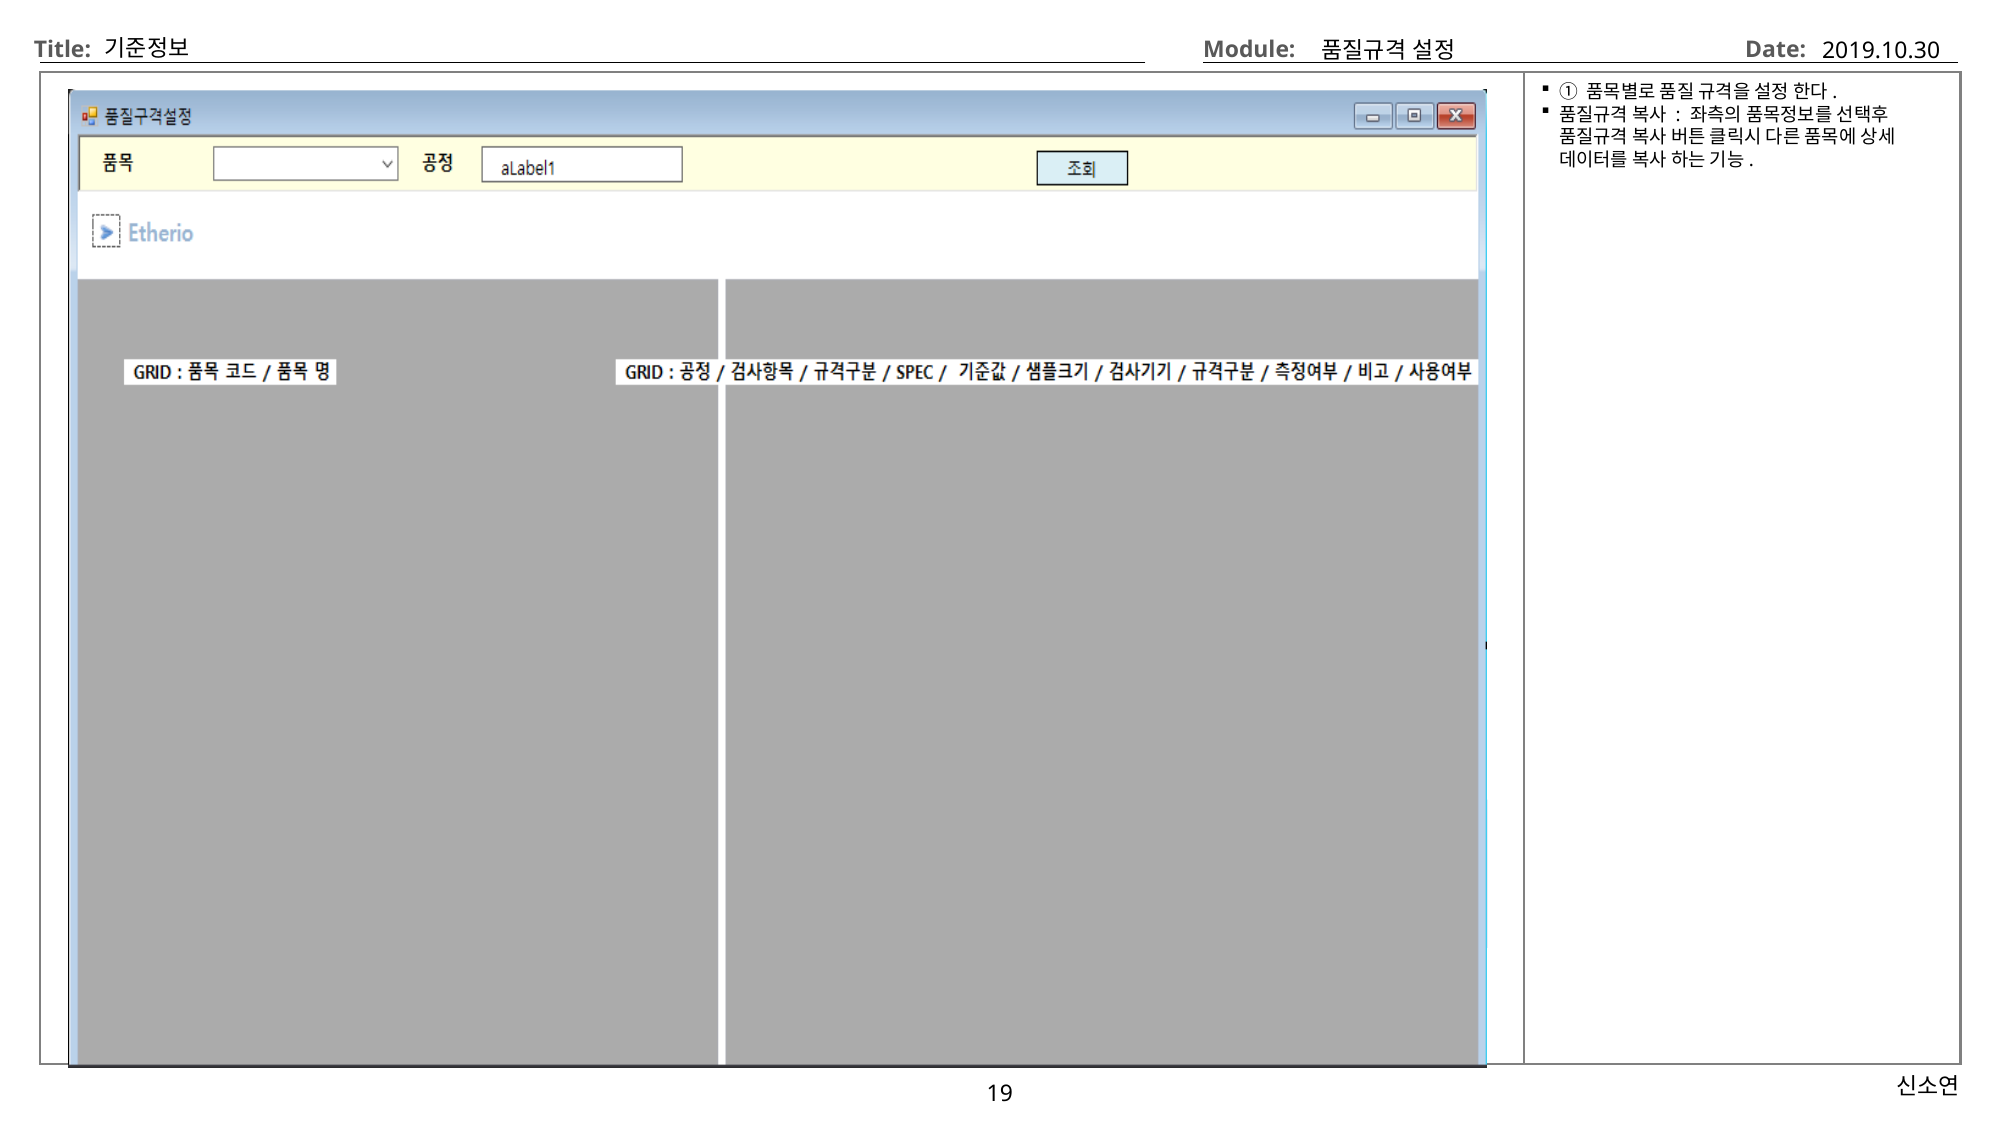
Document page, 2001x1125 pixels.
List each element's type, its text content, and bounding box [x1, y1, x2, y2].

list 품질규격 설정 [1321, 31, 1651, 67]
list 신소연 [1526, 1067, 1960, 1103]
picture [68, 89, 1487, 1068]
text_box ① 품목별로 품질 규격을 설정 한다. 품질규격 복사 : 좌측의 품목정보를 선택후 품질규격 복사 버튼 클릭시 다른 품목에 상세 데이터를 복사 하는 기능. [1526, 72, 1960, 211]
title 기준정보 [104, 29, 1123, 66]
list 2019.10.30 [1822, 31, 1990, 67]
